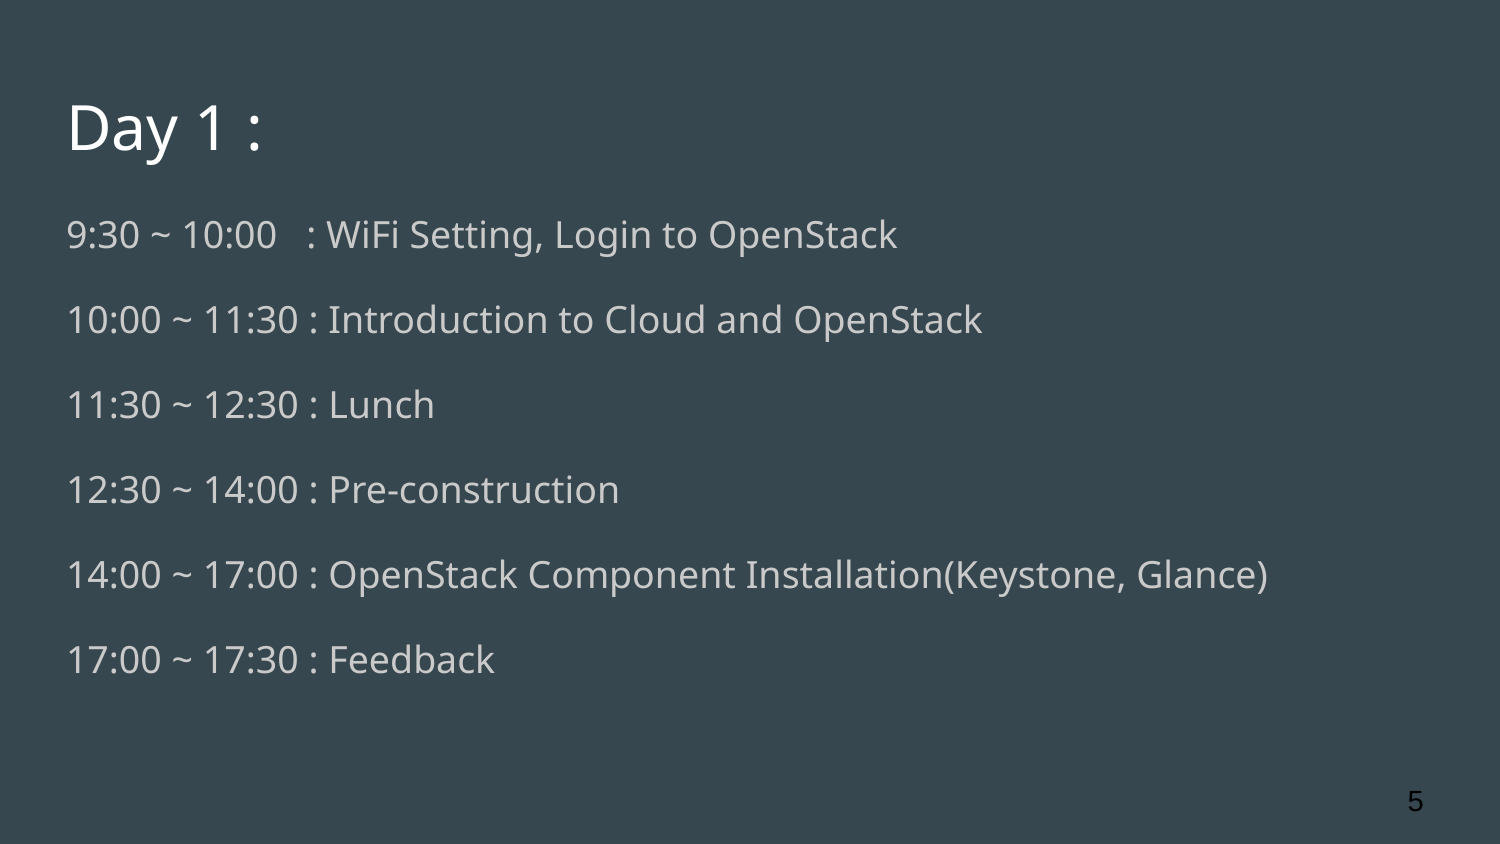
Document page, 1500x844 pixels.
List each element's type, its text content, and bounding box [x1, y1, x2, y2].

list 9:30 ~ 10:00 : WiFi Setting, Login to OpenStack 10:00 ~ 11:30 : Introduction to Cloud and OpenStack 11:30 ~ 12:30 : Lunch 12:30 ~ 14:00 : Pre-construction 14:00 ~ 17:00 : OpenStack Component Installation(Keystone, Glance) 17:00 ~ 17:30 : Feedback [51, 189, 1449, 750]
slide_number ‹#› [1392, 767, 1483, 833]
title Day 1 : [51, 72, 1449, 167]
